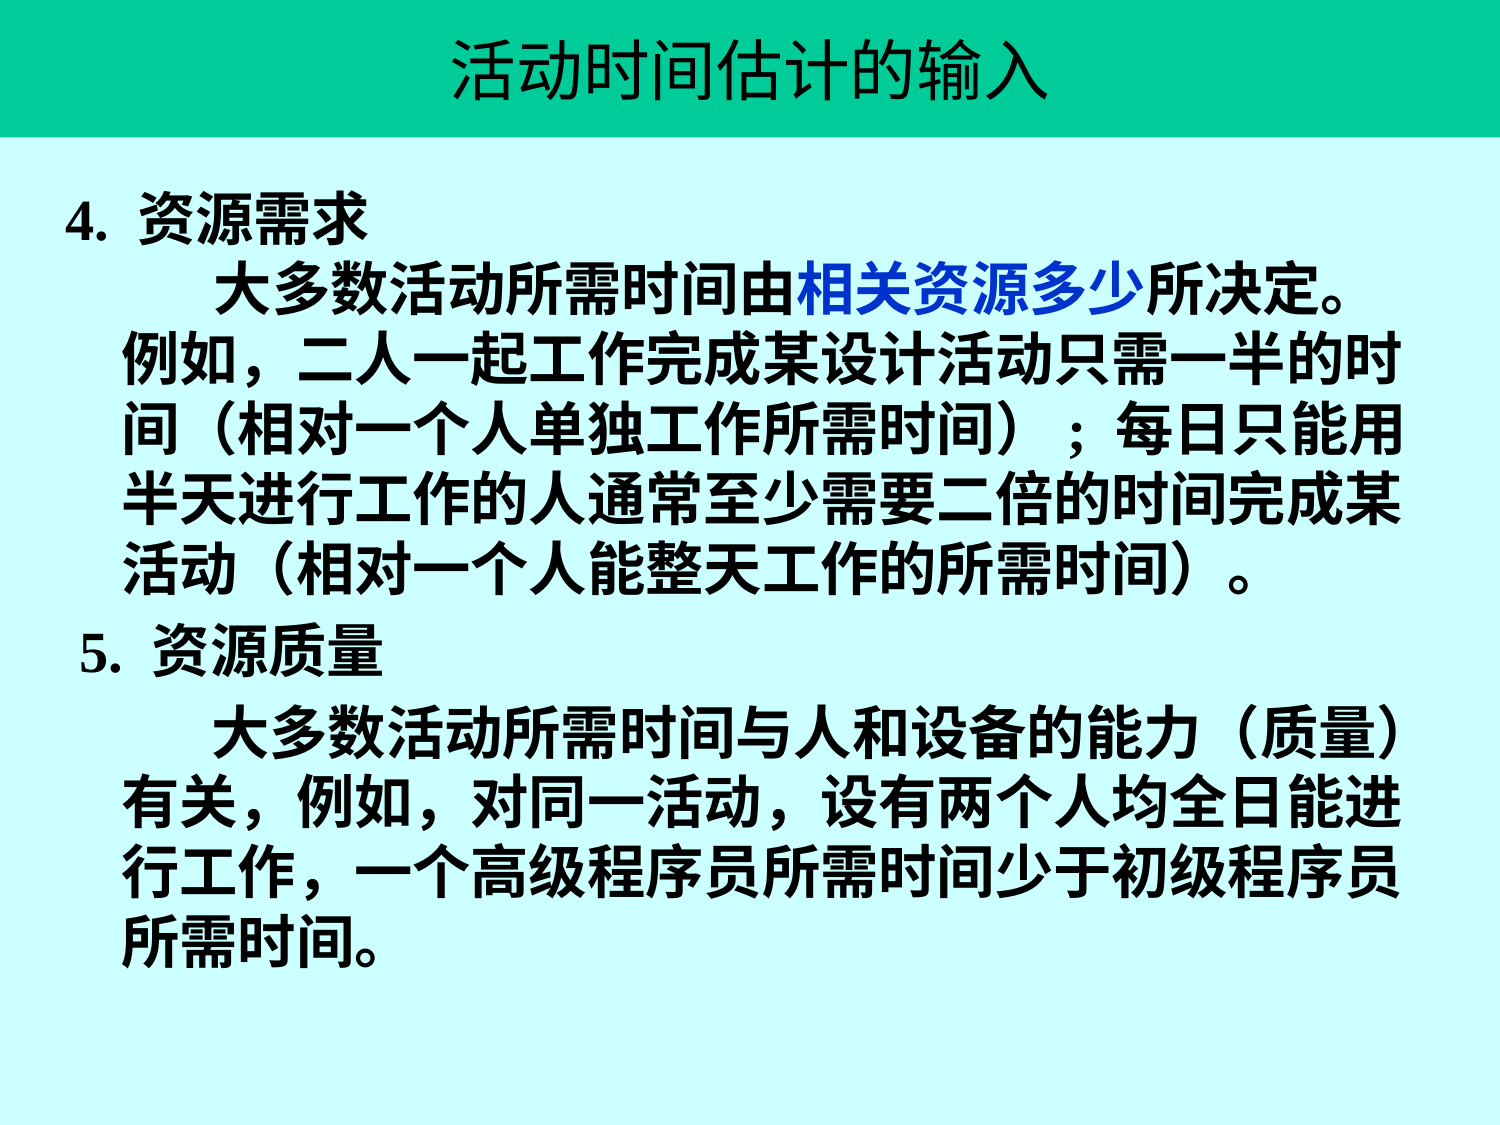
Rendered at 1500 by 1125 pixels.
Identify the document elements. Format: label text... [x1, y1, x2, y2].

title 活动时间估计的输入 [0, 0, 1500, 138]
list 4. 资源需求 大多数活动所需时间由相关资源多少所决定。例如，二人一起工作完成某设计活动只需一半的时间（相对一个人单独工作所需时间）; 每日只能用半天进行工作的人通常至少需要二倍的时间完成某活动（相对一个人能整天工作的所需时间）。 5. 资源质量 大多数活动所需时间与人和设备的能力（质量）有关，例如，对同一活动，设有两个人均全日能进行工作，一个高级程序员所需时间少于初级程序员所需时间。 [50, 174, 1450, 1083]
